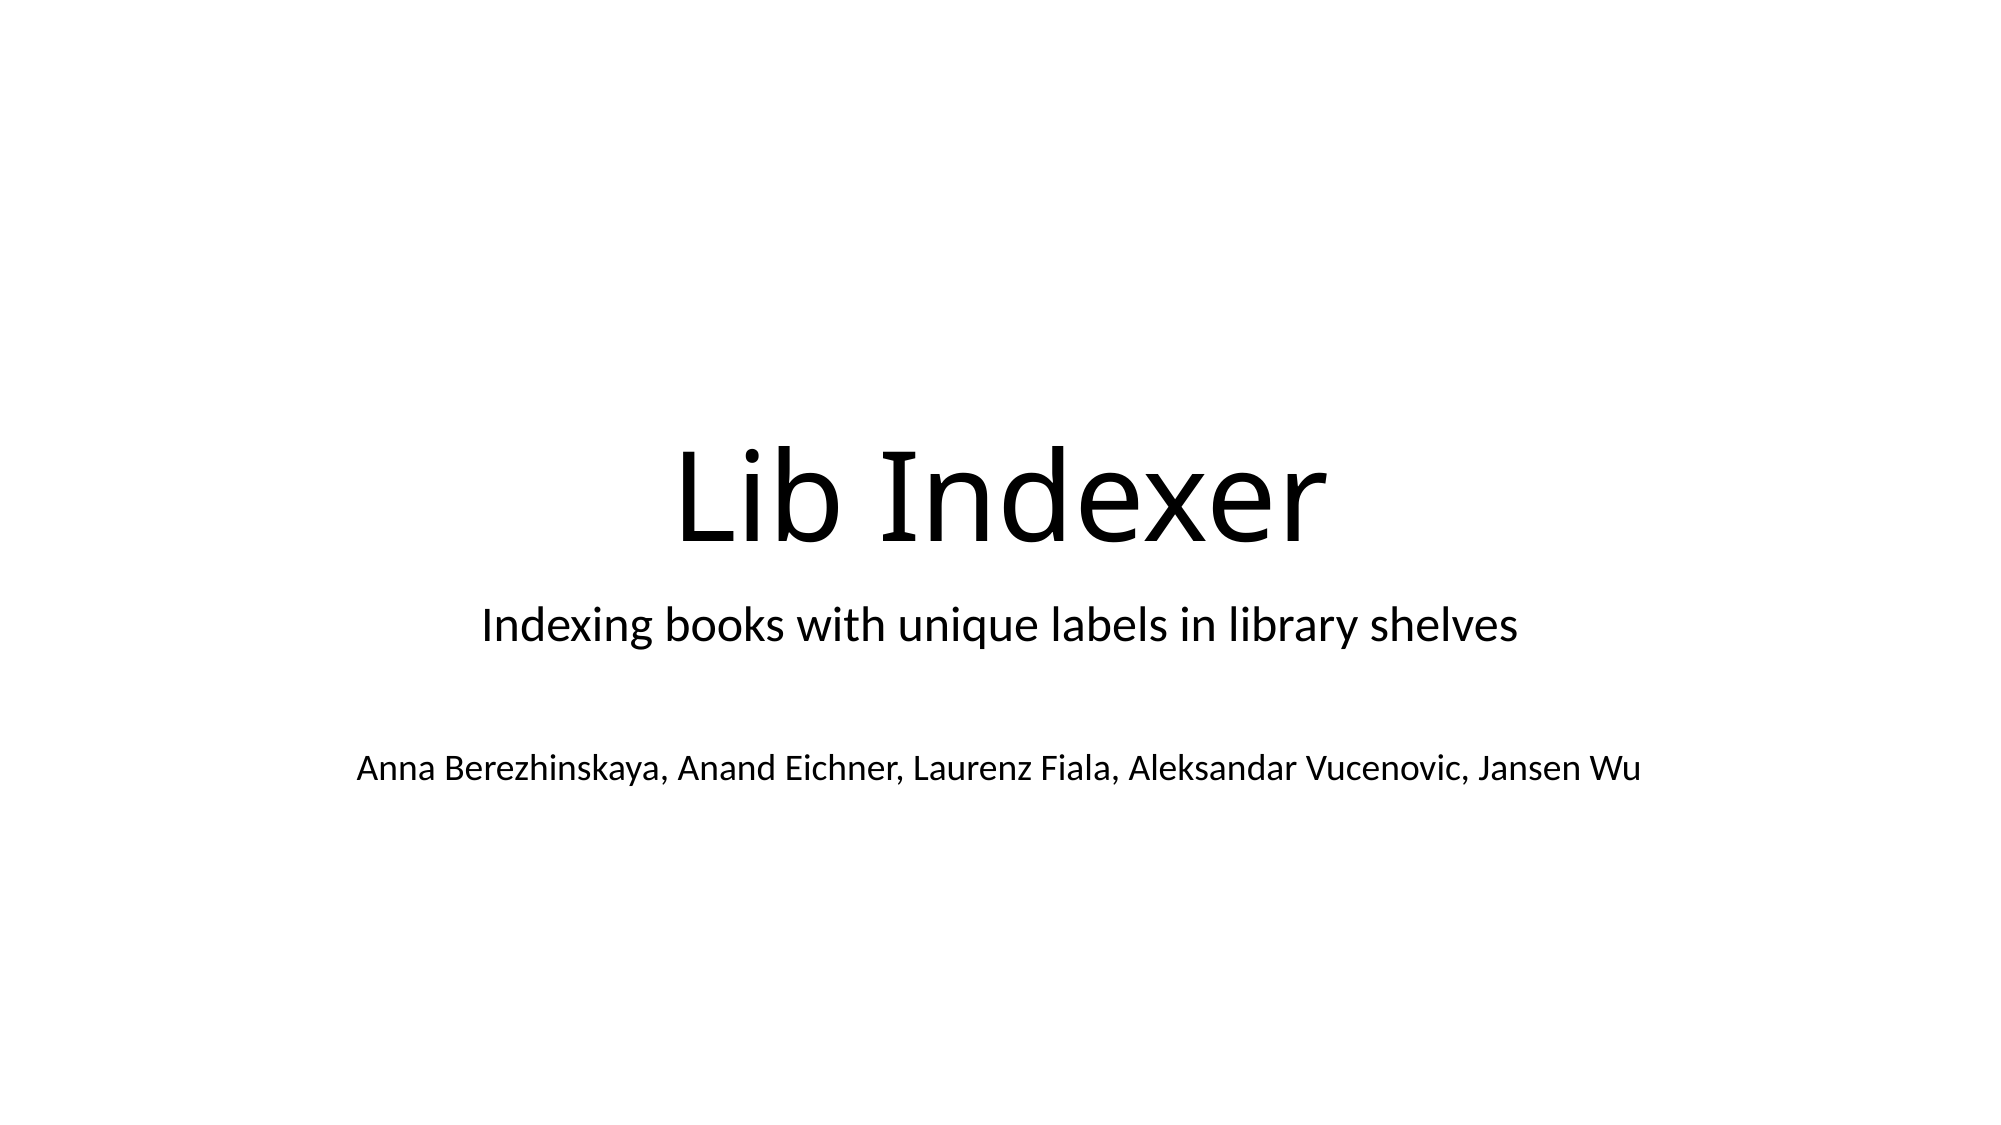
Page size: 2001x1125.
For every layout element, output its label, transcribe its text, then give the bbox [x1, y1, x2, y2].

title Lib Indexer [249, 184, 1750, 576]
subtitle Indexing books with unique labels in library shelves Anna Berezhinskaya, Anand Eichner, Laurenz Fiala, Aleksandar Vucenovic, Jansen Wu [249, 590, 1750, 863]
